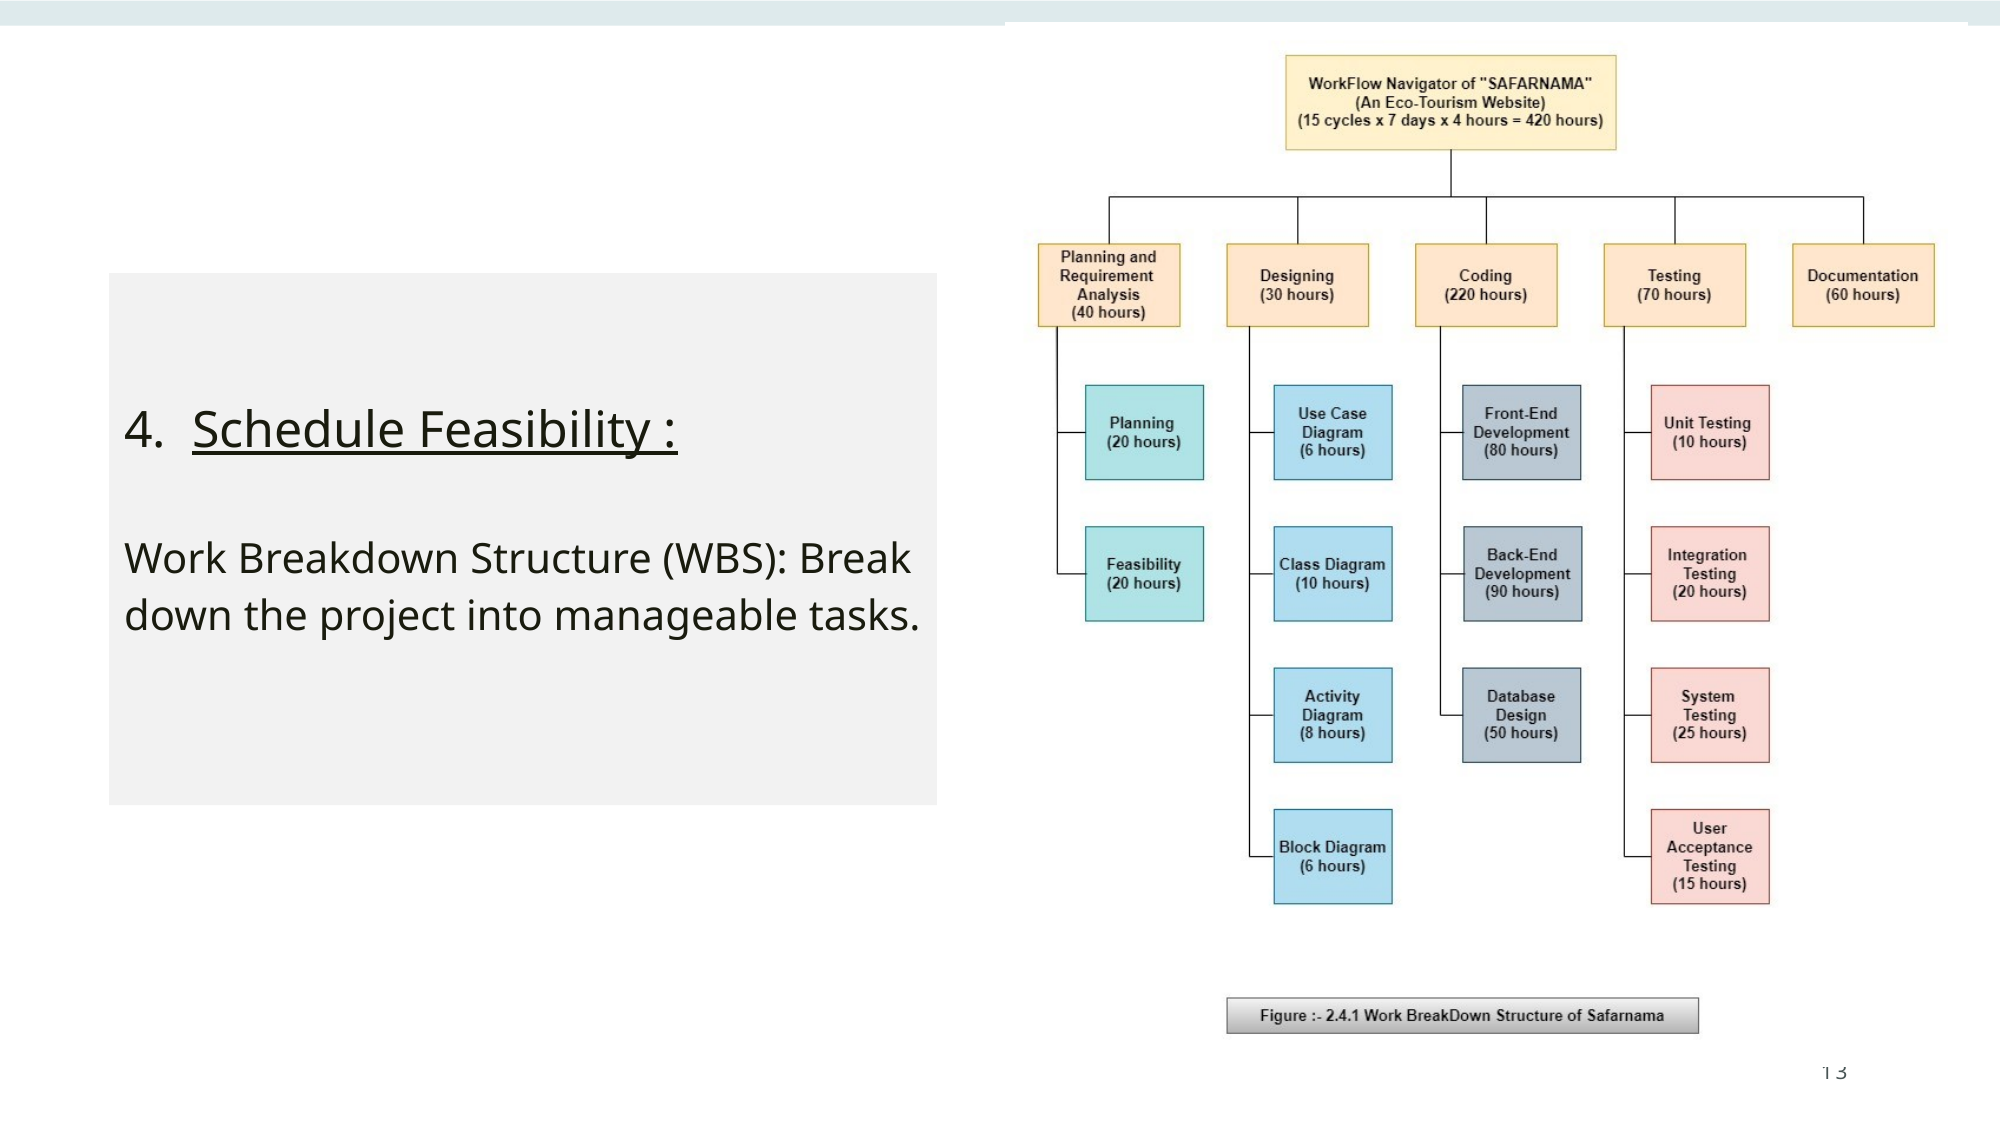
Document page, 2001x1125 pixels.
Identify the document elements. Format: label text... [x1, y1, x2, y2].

title 4. Schedule Feasibility : Work Breakdown Structure (WBS): Break down the project into manageable tasks. [109, 273, 937, 806]
slide_number 13 [1412, 1067, 1863, 1103]
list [1005, 22, 1968, 1067]
